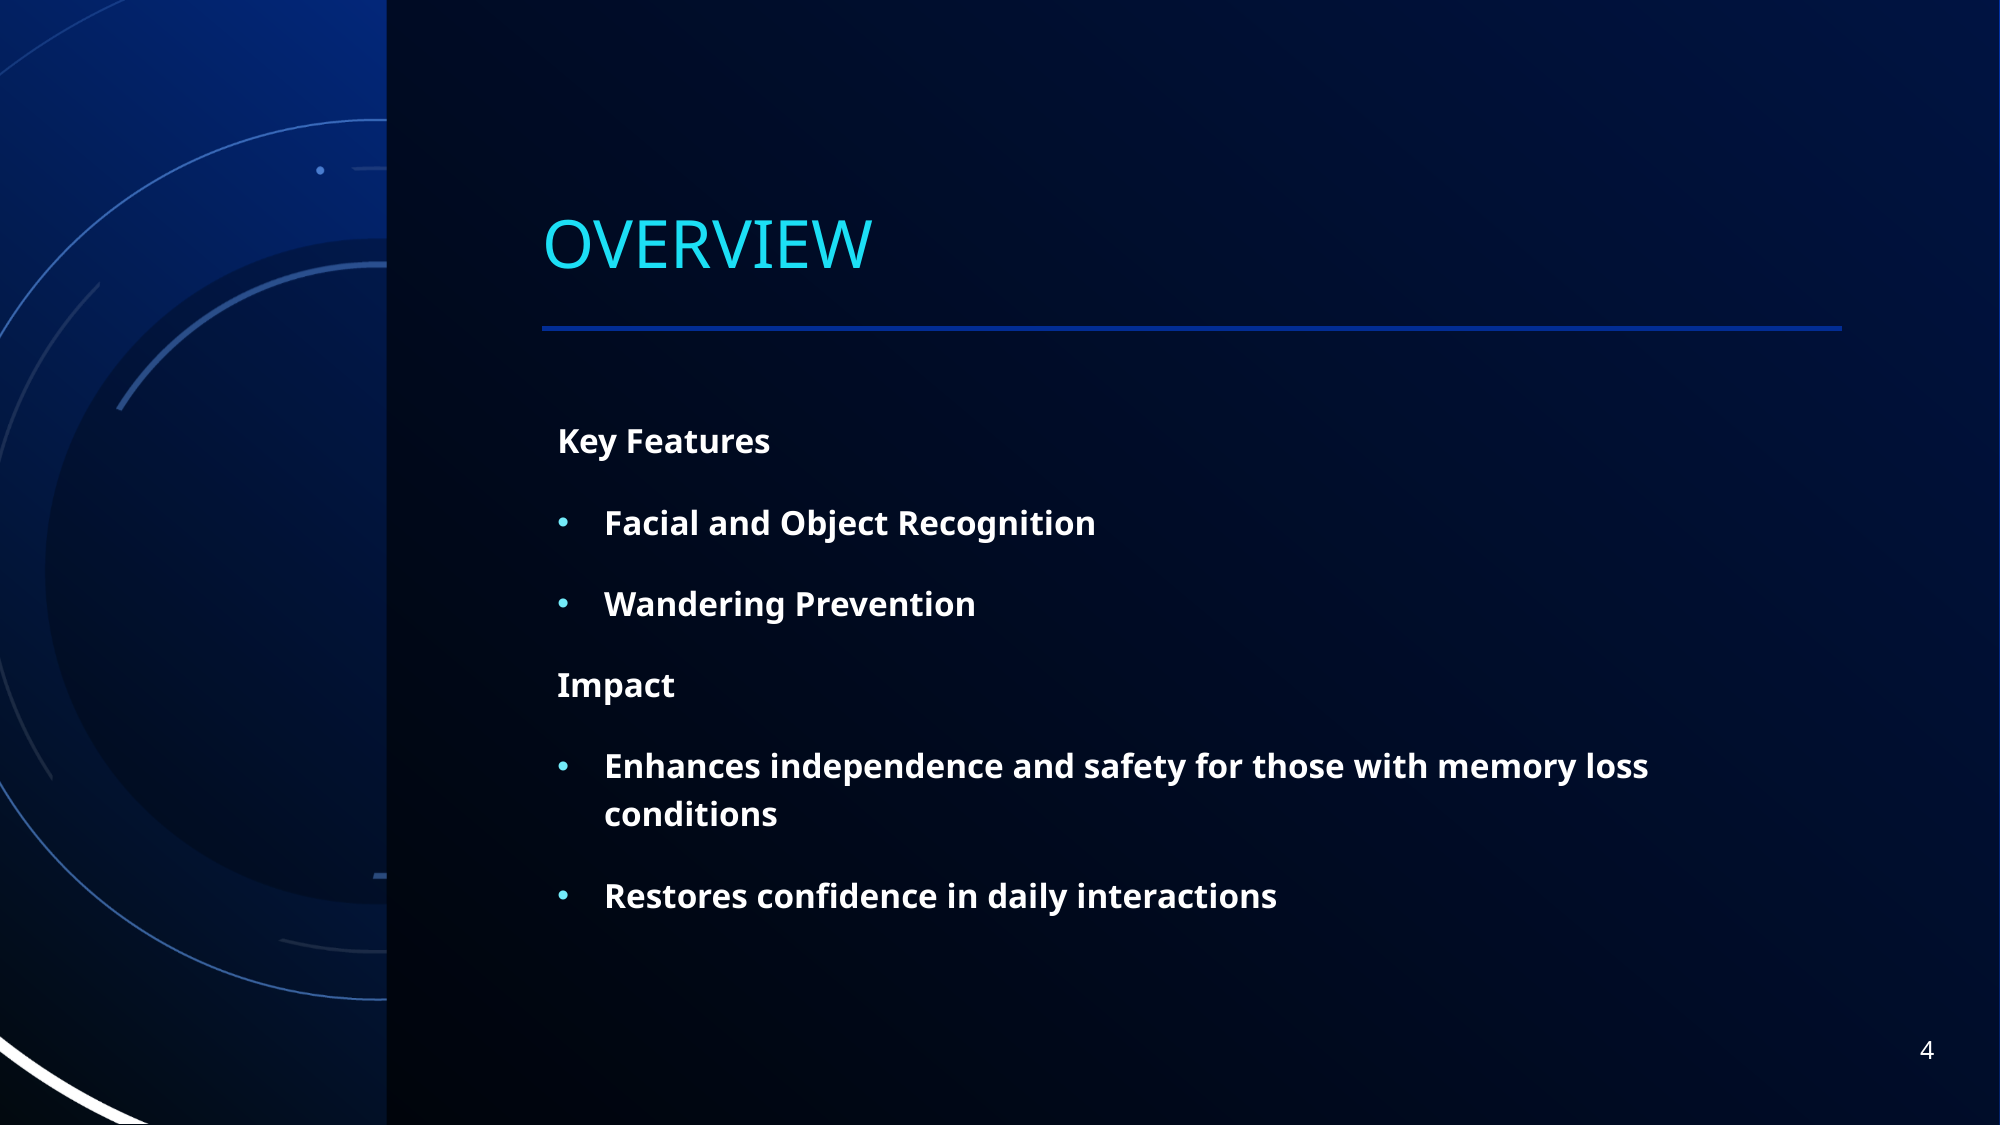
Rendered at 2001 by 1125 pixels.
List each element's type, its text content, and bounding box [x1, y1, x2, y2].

list Key Features Facial and Object Recognition Wandering Prevention Impact Enhances independence and safety for those with memory loss conditions Restores confidence in daily interactions [542, 405, 1760, 1009]
slide_number 4 [1499, 1021, 1950, 1082]
title Overview [542, 18, 1760, 291]
picture [0, 0, 387, 1124]
